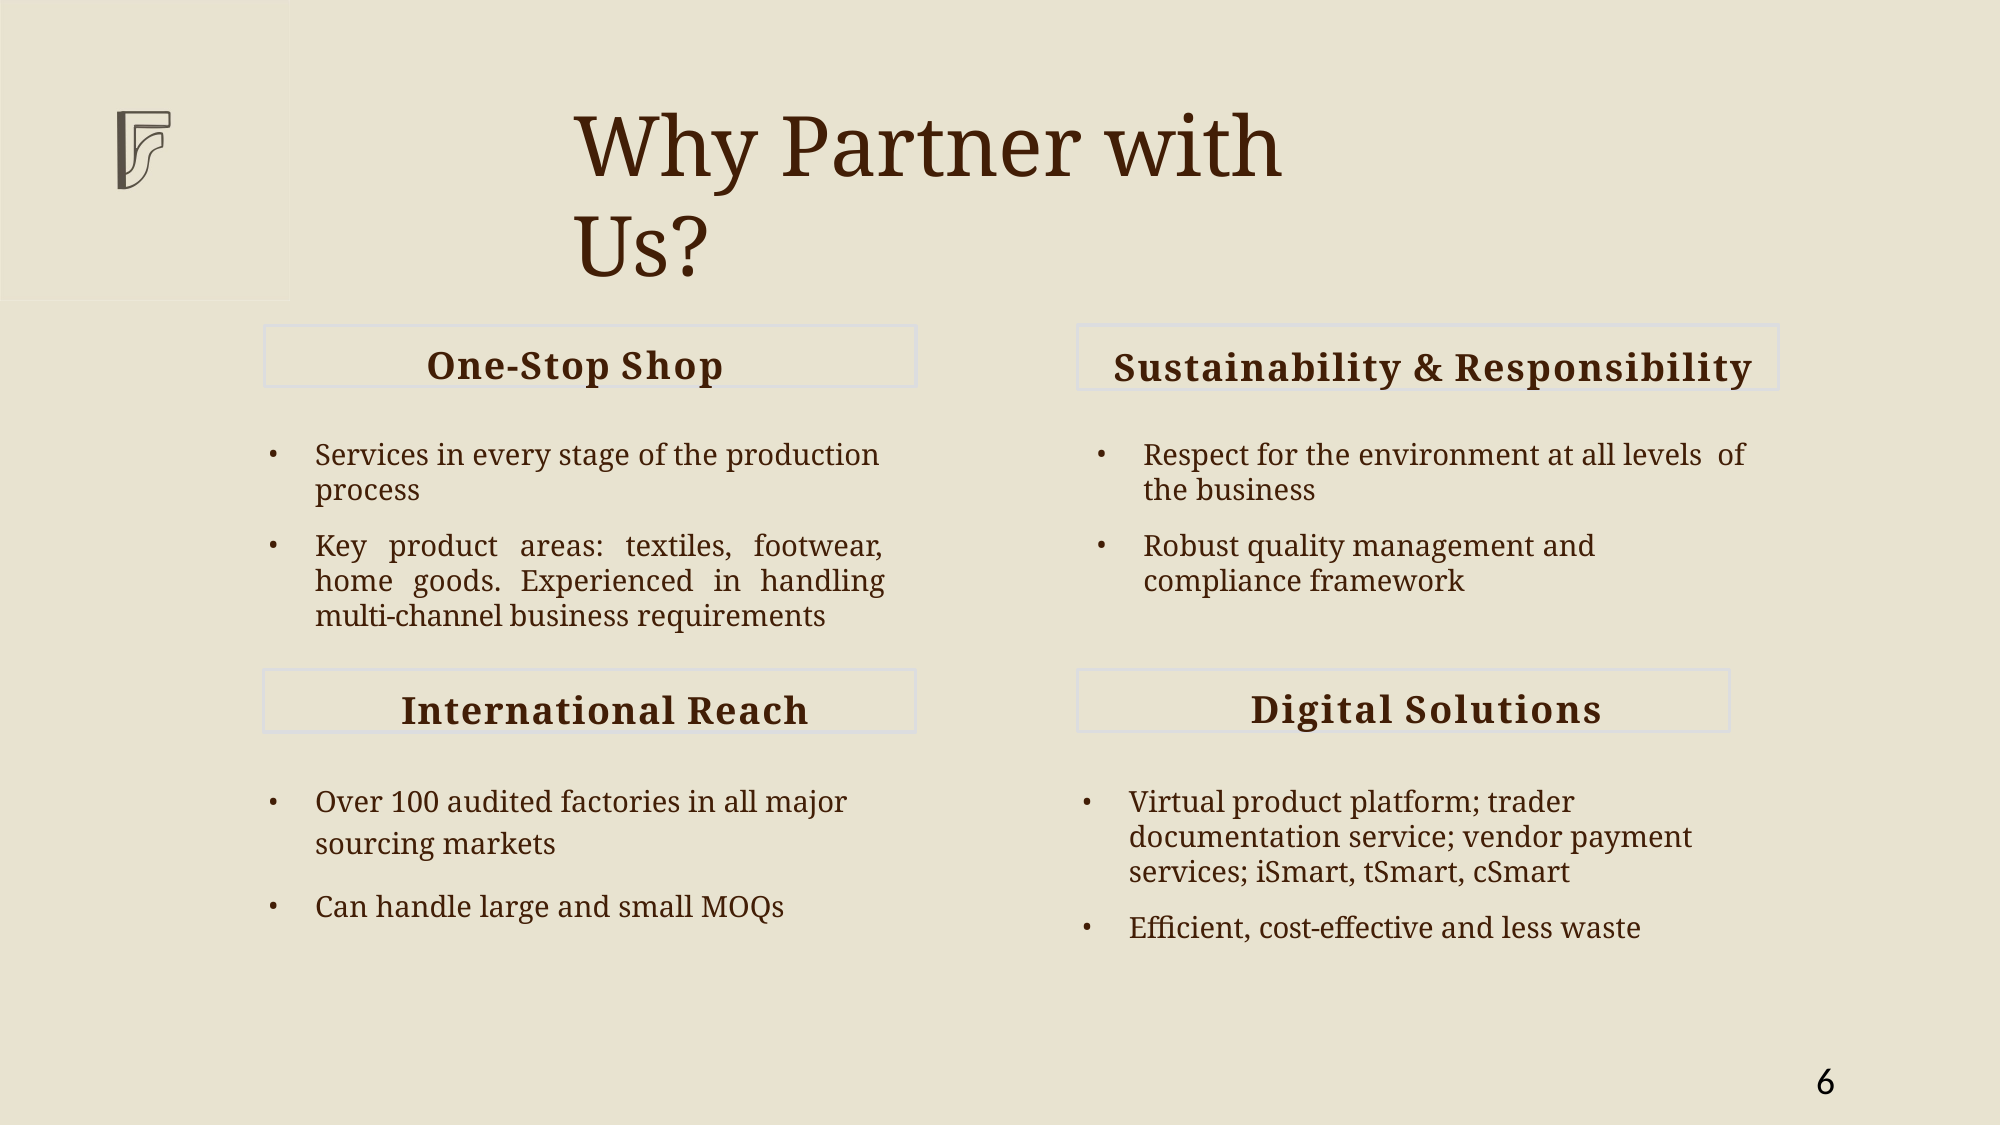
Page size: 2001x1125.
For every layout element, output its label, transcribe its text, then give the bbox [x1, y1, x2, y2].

text_box International Reach [263, 669, 916, 733]
text_box Over 100 audited factories in all major sourcing markets Can handle large and small MOQs [265, 774, 945, 923]
text_box Services in every stage of the production process Key product areas: textiles, footwear, home goods. Experienced in handling multi-channel business requirements [265, 434, 945, 632]
text_box Respect for the environment at all levels of the business Robust quality management and compliance framework [1094, 434, 1795, 597]
text_box Sustainability & Responsibility [1077, 325, 1779, 390]
picture [0, 0, 290, 301]
text_box Virtual product platform; trader documentation service; vendor payment services; iSmart, tSmart, cSmart Efficient, cost-effective and less waste [1079, 781, 1781, 944]
text_box Digital Solutions [1077, 669, 1730, 732]
title Why Partner with Us? [571, 90, 1418, 293]
text_box One-Stop Shop [264, 325, 916, 387]
text_box 6 [1797, 1056, 1854, 1103]
